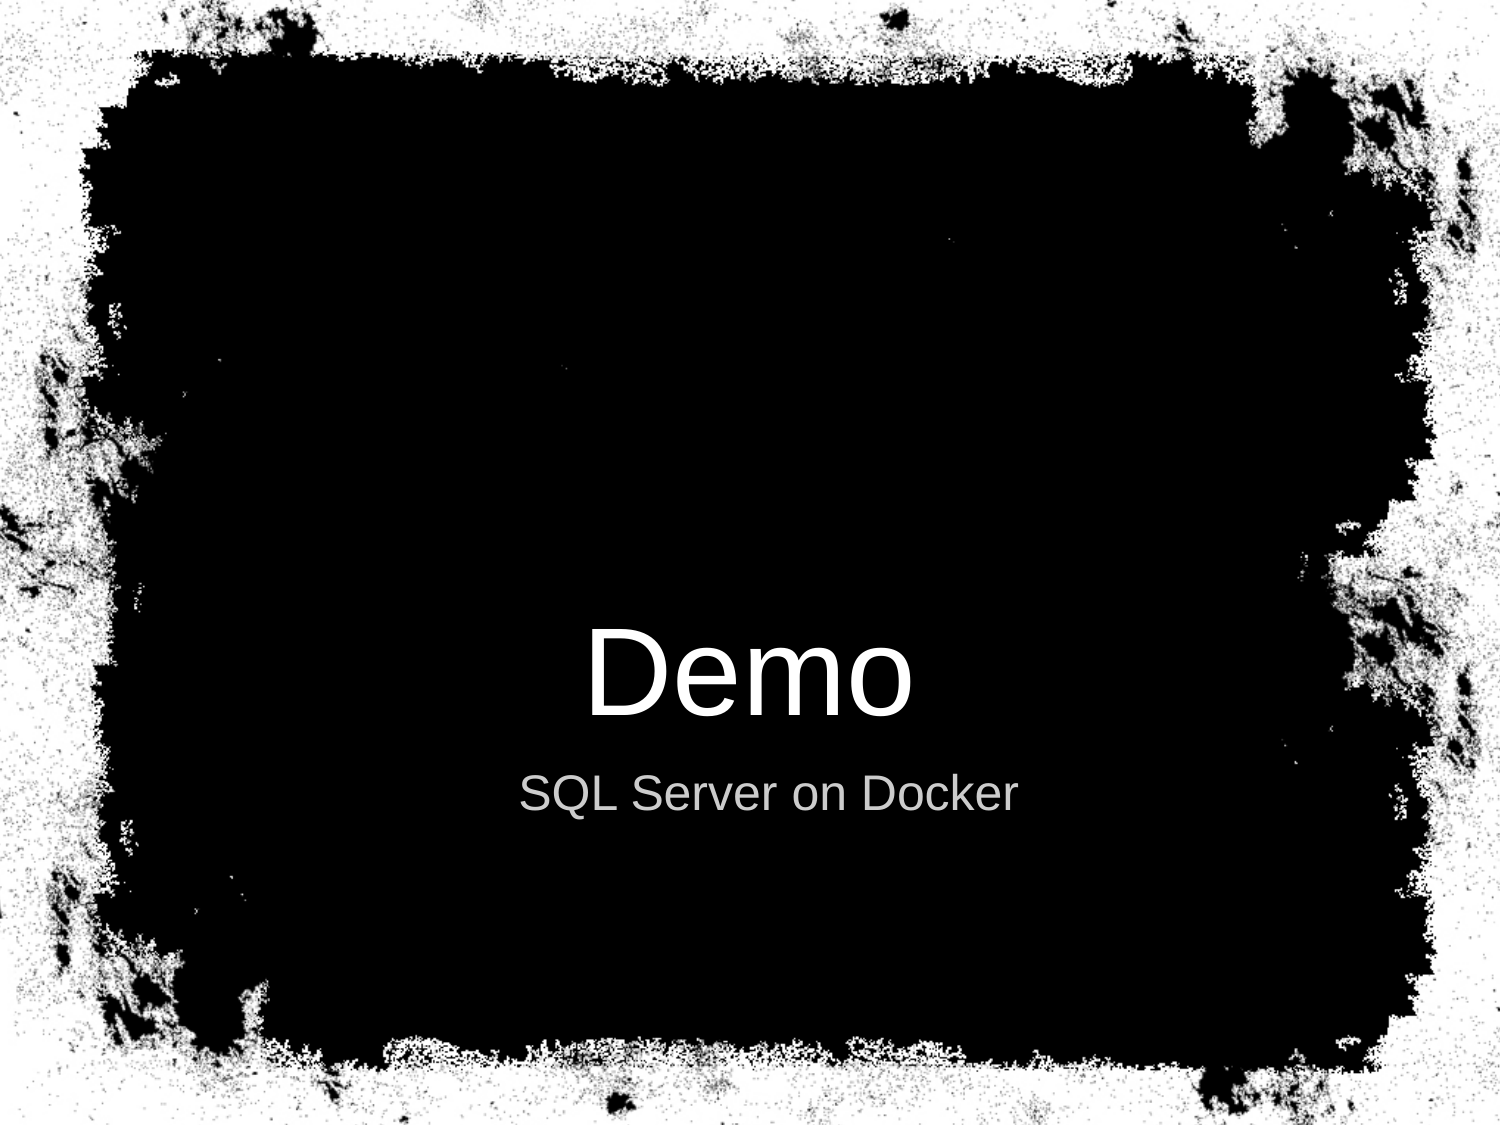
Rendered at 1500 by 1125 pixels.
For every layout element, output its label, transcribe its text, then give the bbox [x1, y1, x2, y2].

list SQL Server on Docker [141, 752, 1397, 999]
picture [0, 0, 1500, 1125]
title Demo [102, 280, 1397, 749]
